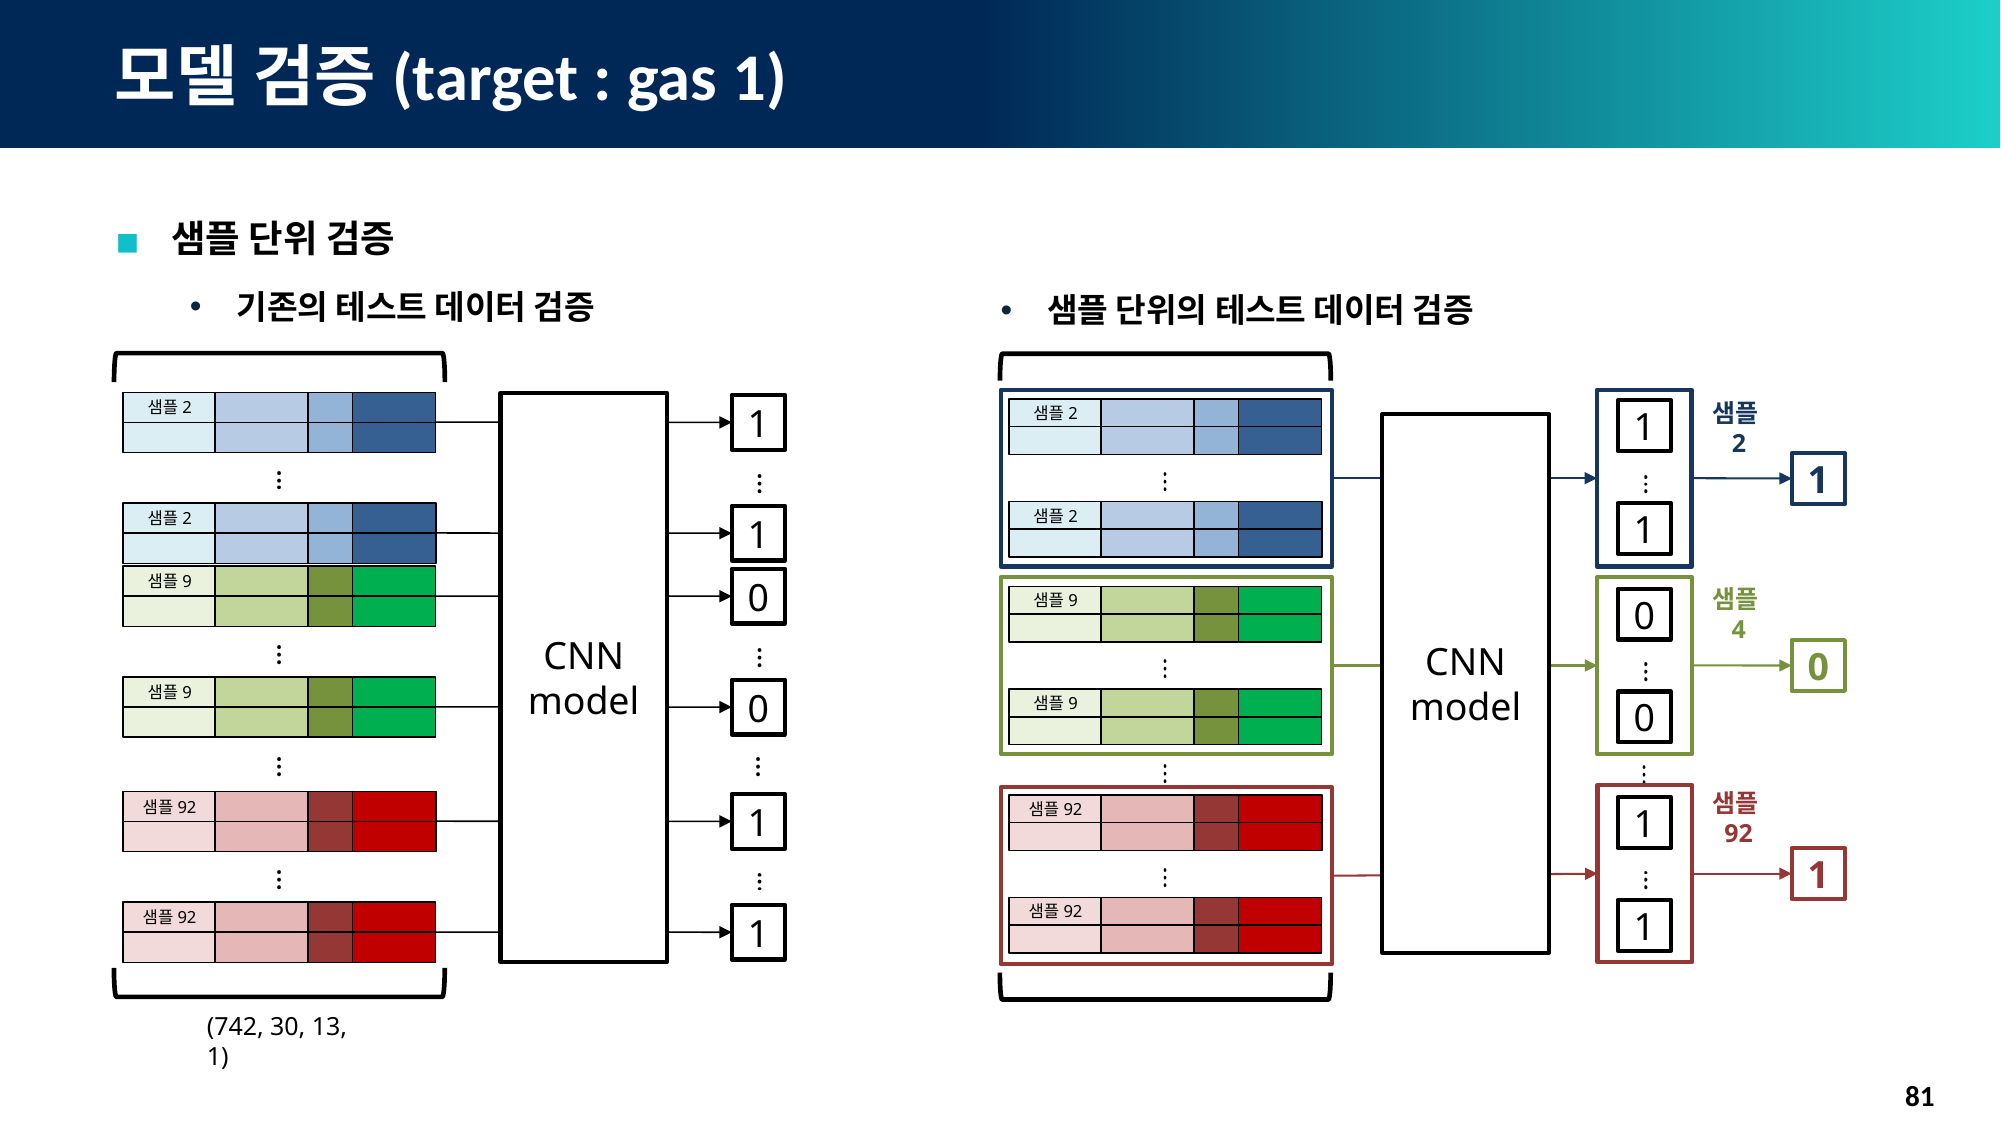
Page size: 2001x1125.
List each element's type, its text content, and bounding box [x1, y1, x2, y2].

list 샘플 단위 검증 기존의 테스트 데이터 검증 [99, 184, 1000, 1066]
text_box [113, 352, 786, 1044]
text_box 샘플 단위의 테스트 데이터 검증 [910, 262, 1549, 337]
title 모델 검증(target : gas 1) [99, 0, 1900, 148]
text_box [999, 353, 1846, 1000]
slide_number 81 [1514, 1065, 1950, 1125]
